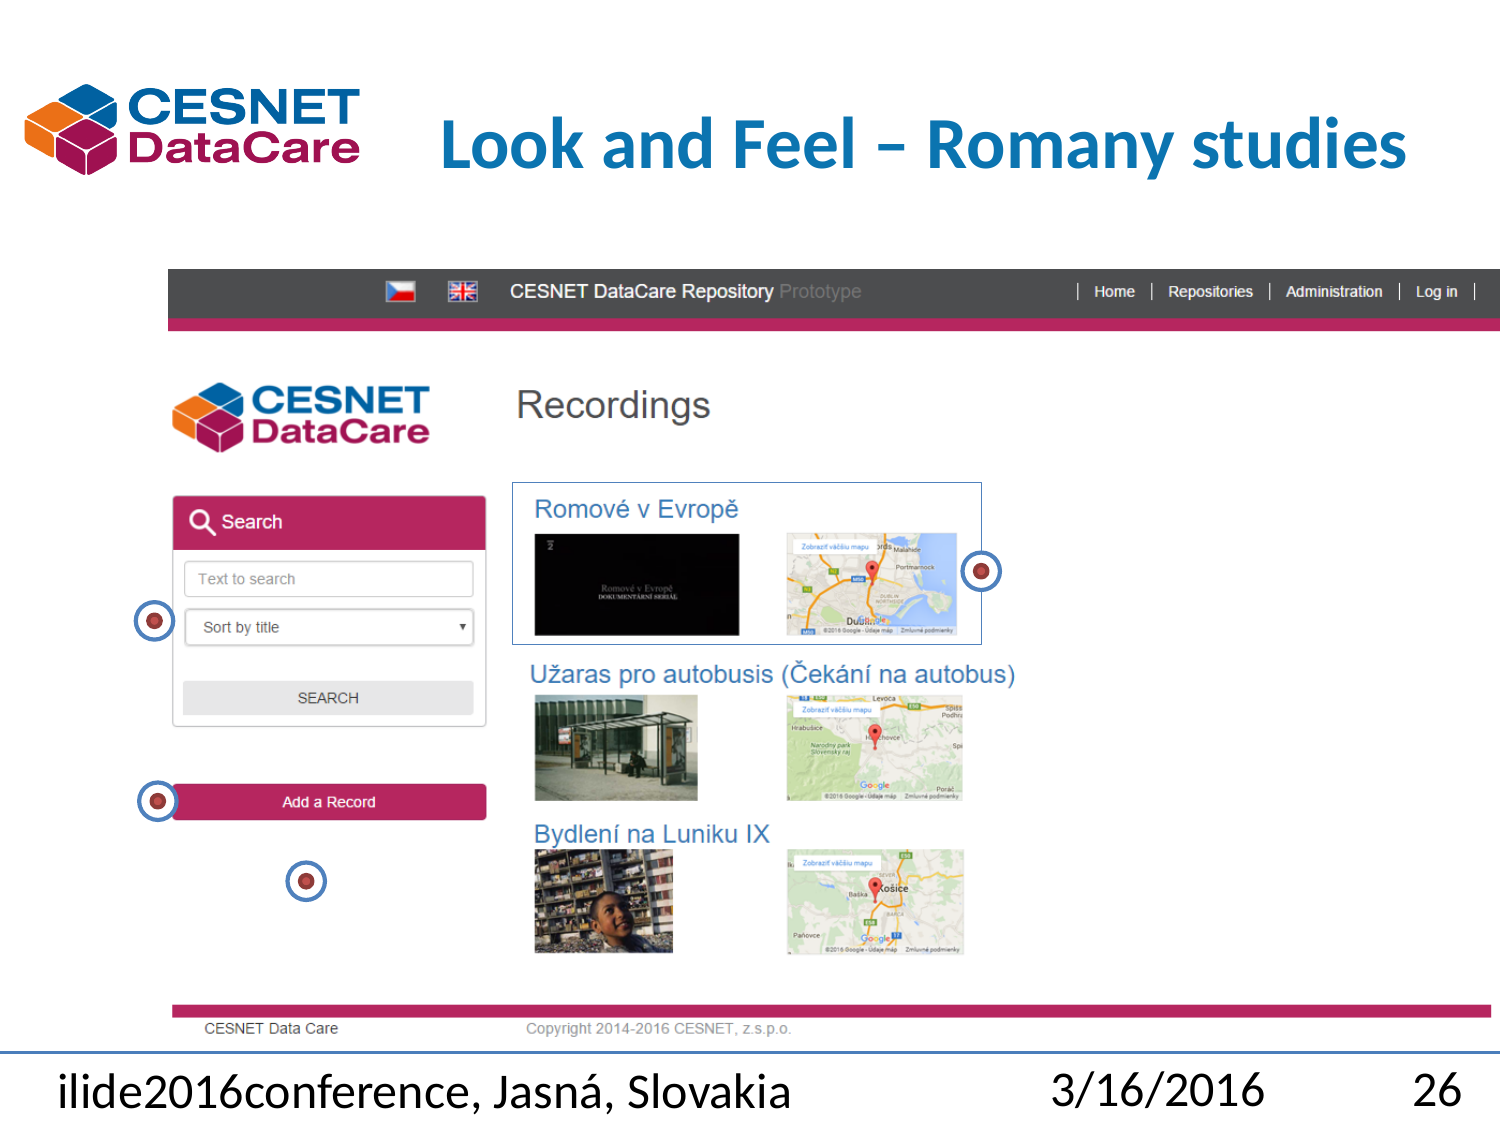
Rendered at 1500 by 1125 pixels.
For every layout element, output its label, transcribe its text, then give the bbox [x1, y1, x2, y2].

picture [167, 268, 1500, 1052]
slide_number 26 [1374, 1061, 1500, 1123]
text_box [287, 862, 326, 901]
picture [24, 83, 360, 176]
footer ilide2016conference, Jasná, Slovakia [0, 1059, 850, 1125]
text_box [850, 1061, 1500, 1125]
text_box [962, 552, 1001, 591]
title Look and Feel – Romany studies [425, 45, 1425, 233]
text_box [138, 782, 177, 821]
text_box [135, 601, 174, 640]
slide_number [1015, 1061, 1300, 1123]
